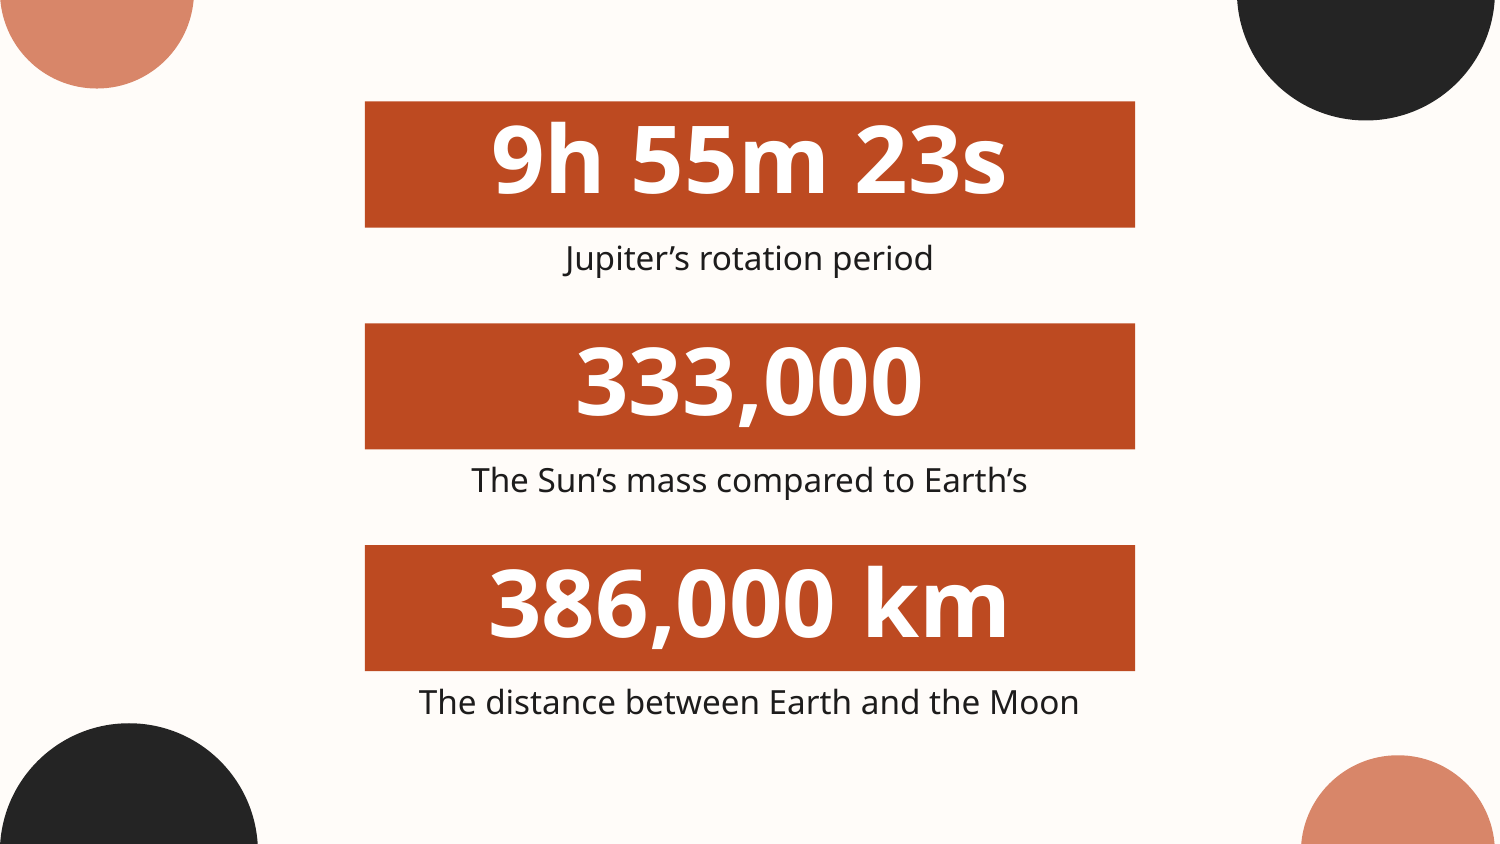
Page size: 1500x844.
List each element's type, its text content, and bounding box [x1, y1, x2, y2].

subtitle The distance between Earth and the Moon [364, 665, 1136, 743]
title 386,000 km [364, 545, 1136, 665]
title 9h 55m 23s [364, 101, 1136, 228]
subtitle Jupiter’s rotation period [364, 228, 1136, 299]
title 333,000 [364, 323, 1136, 443]
subtitle The Sun’s mass compared to Earth’s [364, 443, 1136, 521]
